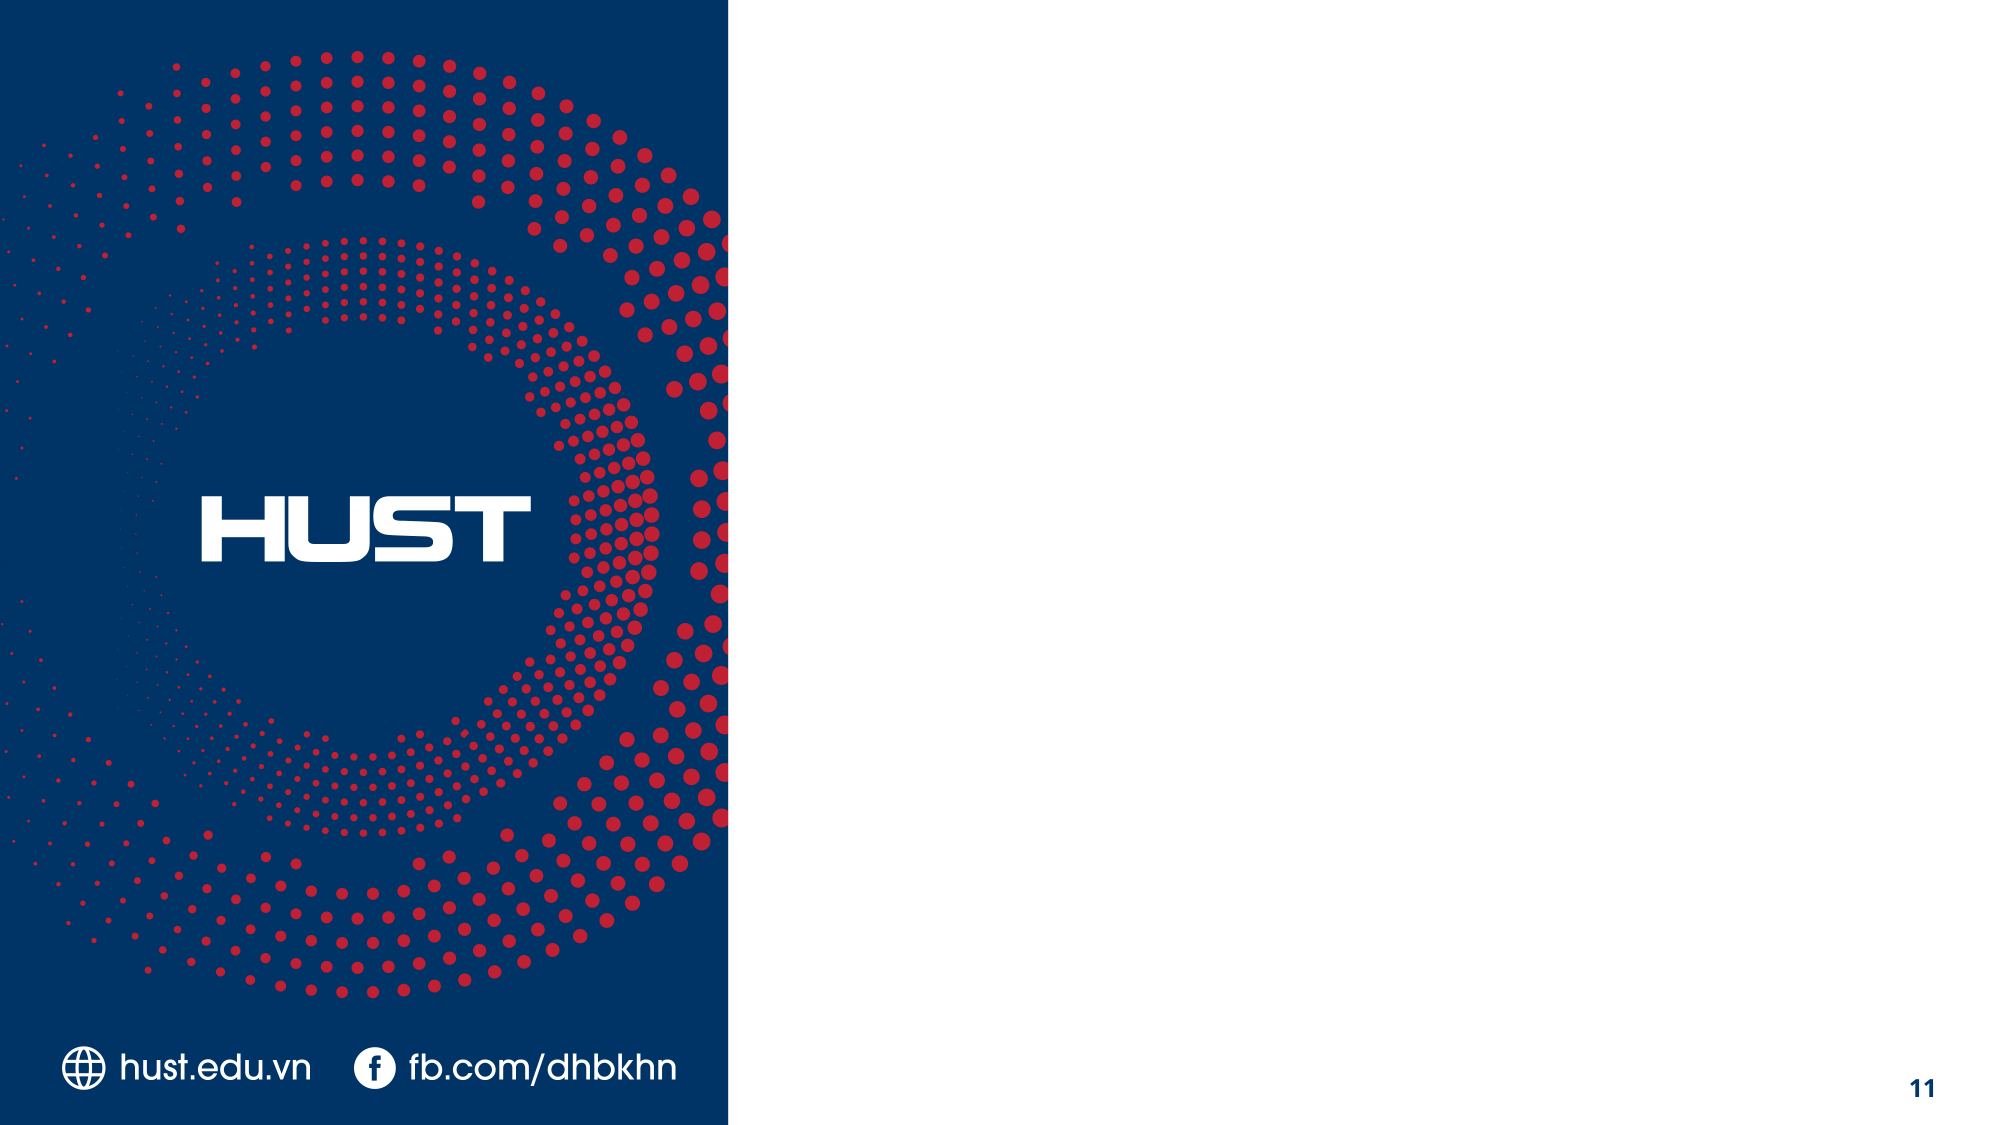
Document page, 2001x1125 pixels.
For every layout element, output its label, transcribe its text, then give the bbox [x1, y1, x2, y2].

slide_number 11 [1502, 1065, 1953, 1125]
picture [0, 0, 2001, 1125]
